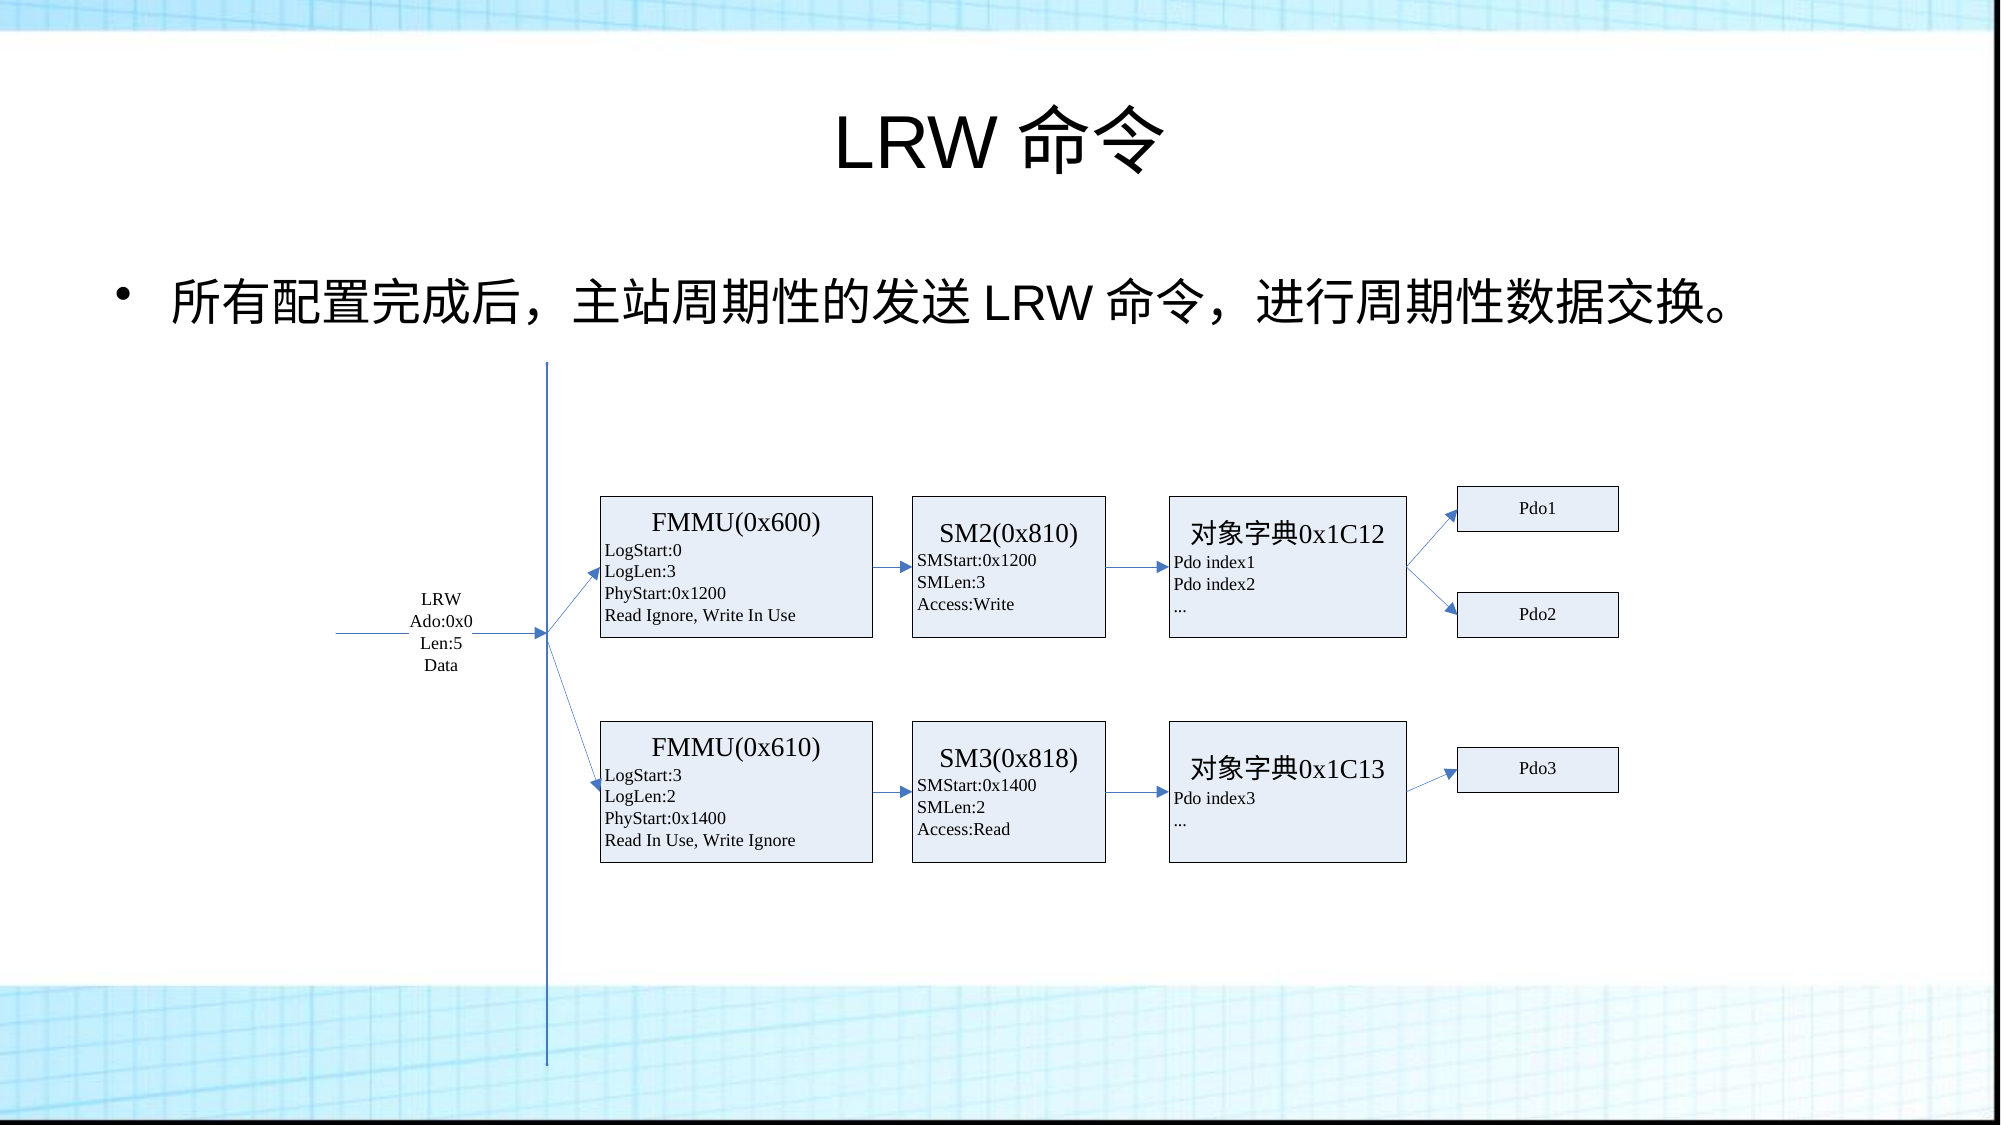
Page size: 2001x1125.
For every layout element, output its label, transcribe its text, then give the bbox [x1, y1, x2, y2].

picture [0, 0, 2001, 1125]
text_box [318, 357, 1622, 1071]
list 所有配置完成后，主站周期性的发送LRW命令，进行周期性数据交换。 [99, 262, 1861, 441]
title LRW命令 [99, 44, 1901, 233]
